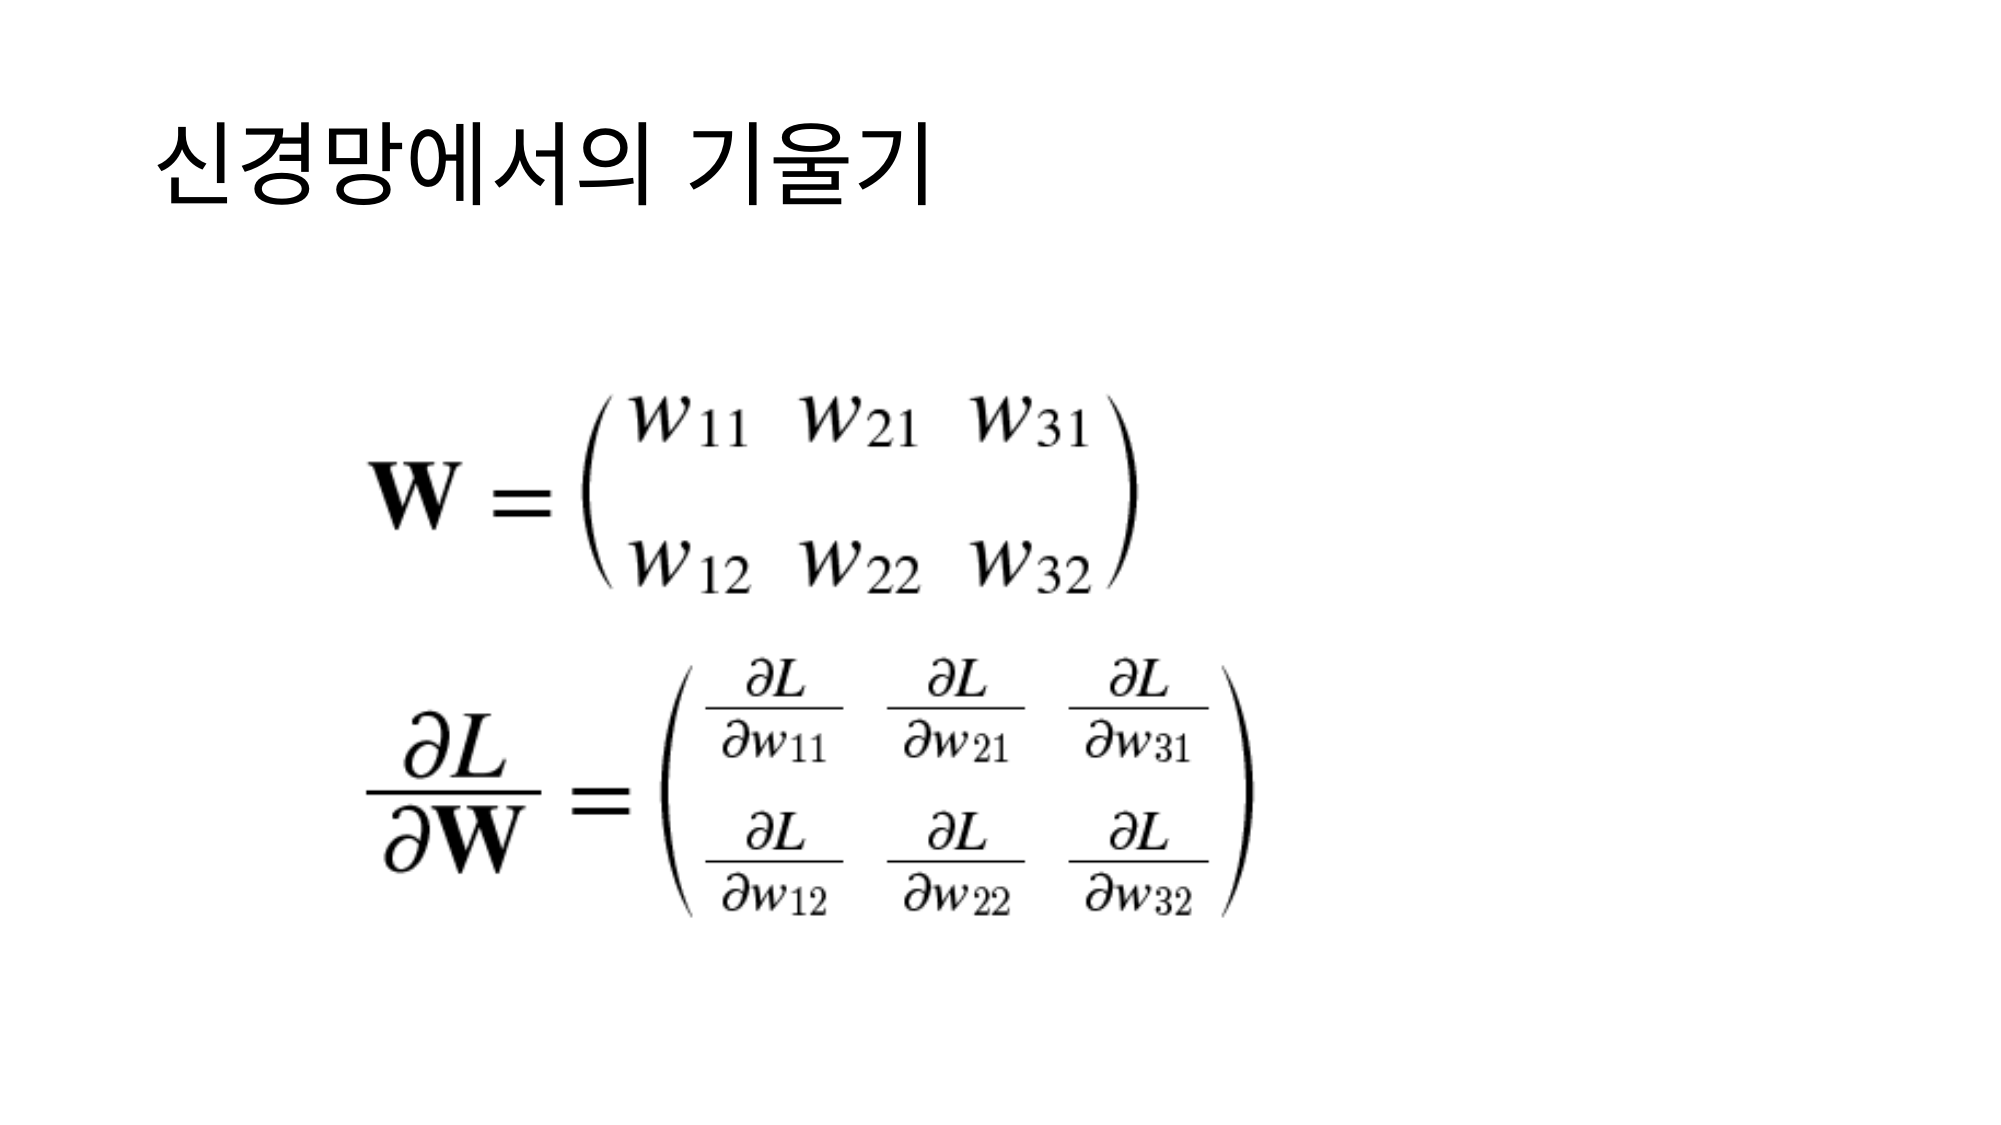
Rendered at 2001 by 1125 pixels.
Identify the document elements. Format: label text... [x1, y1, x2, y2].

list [334, 353, 1275, 954]
title 신경망에서의 기울기 [137, 59, 1863, 278]
